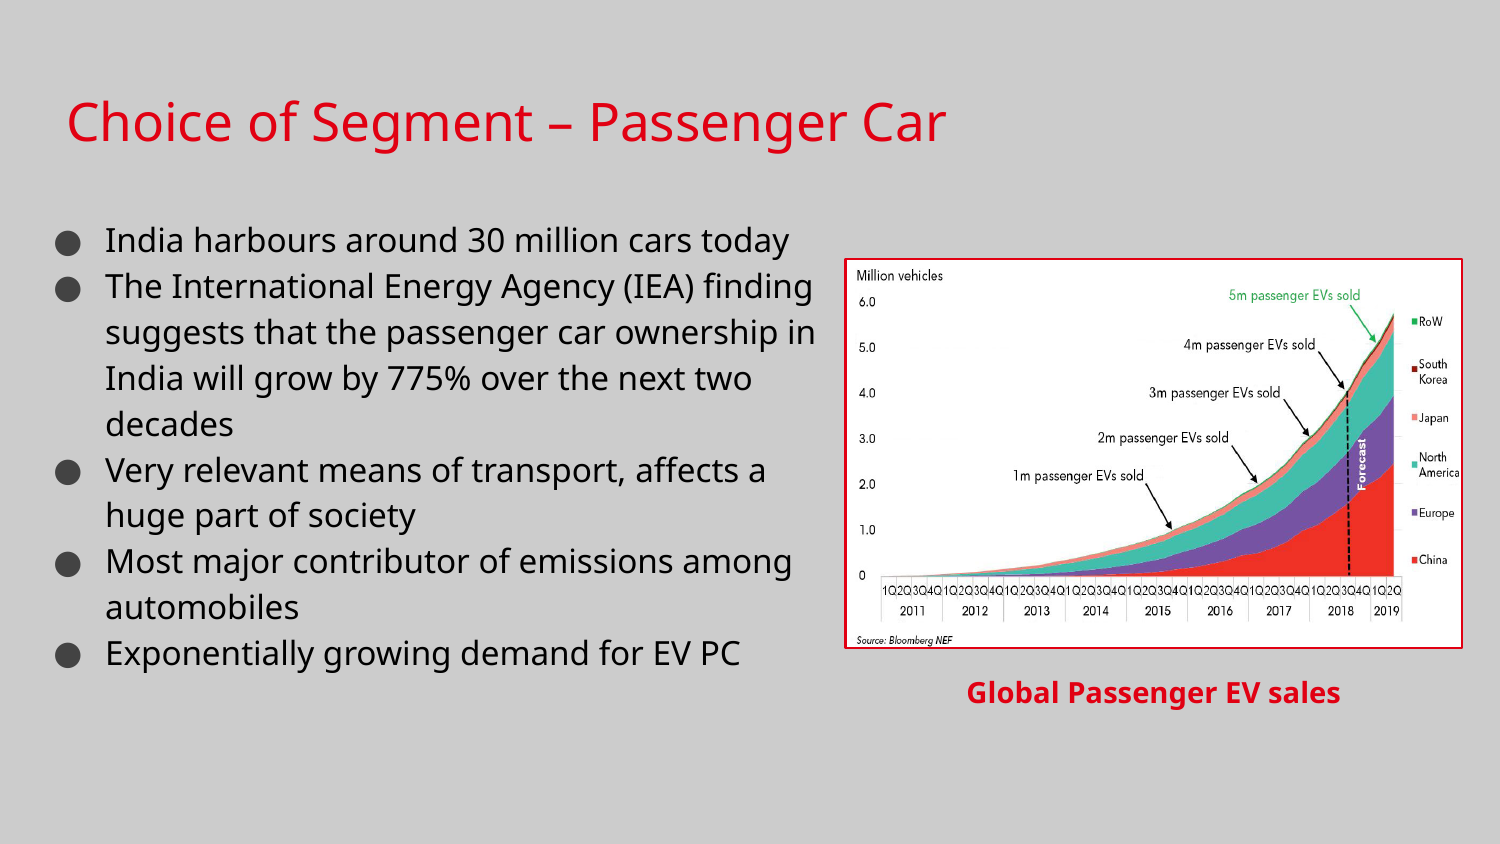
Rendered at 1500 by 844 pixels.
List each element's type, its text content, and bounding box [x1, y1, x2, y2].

title Choice of Segment – Passenger Car [51, 72, 1449, 167]
text_box Global Passenger EV sales [895, 658, 1413, 724]
list India harbours around 30 million cars today The International Energy Agency (IEA) finding suggests that the passenger car ownership in India will grow by 775% over the next two decades Very relevant means of transport, affects a huge part of society Most major contributor of emissions among automobiles Exponentially growing demand for EV PC [15, 198, 852, 792]
picture [846, 259, 1462, 648]
